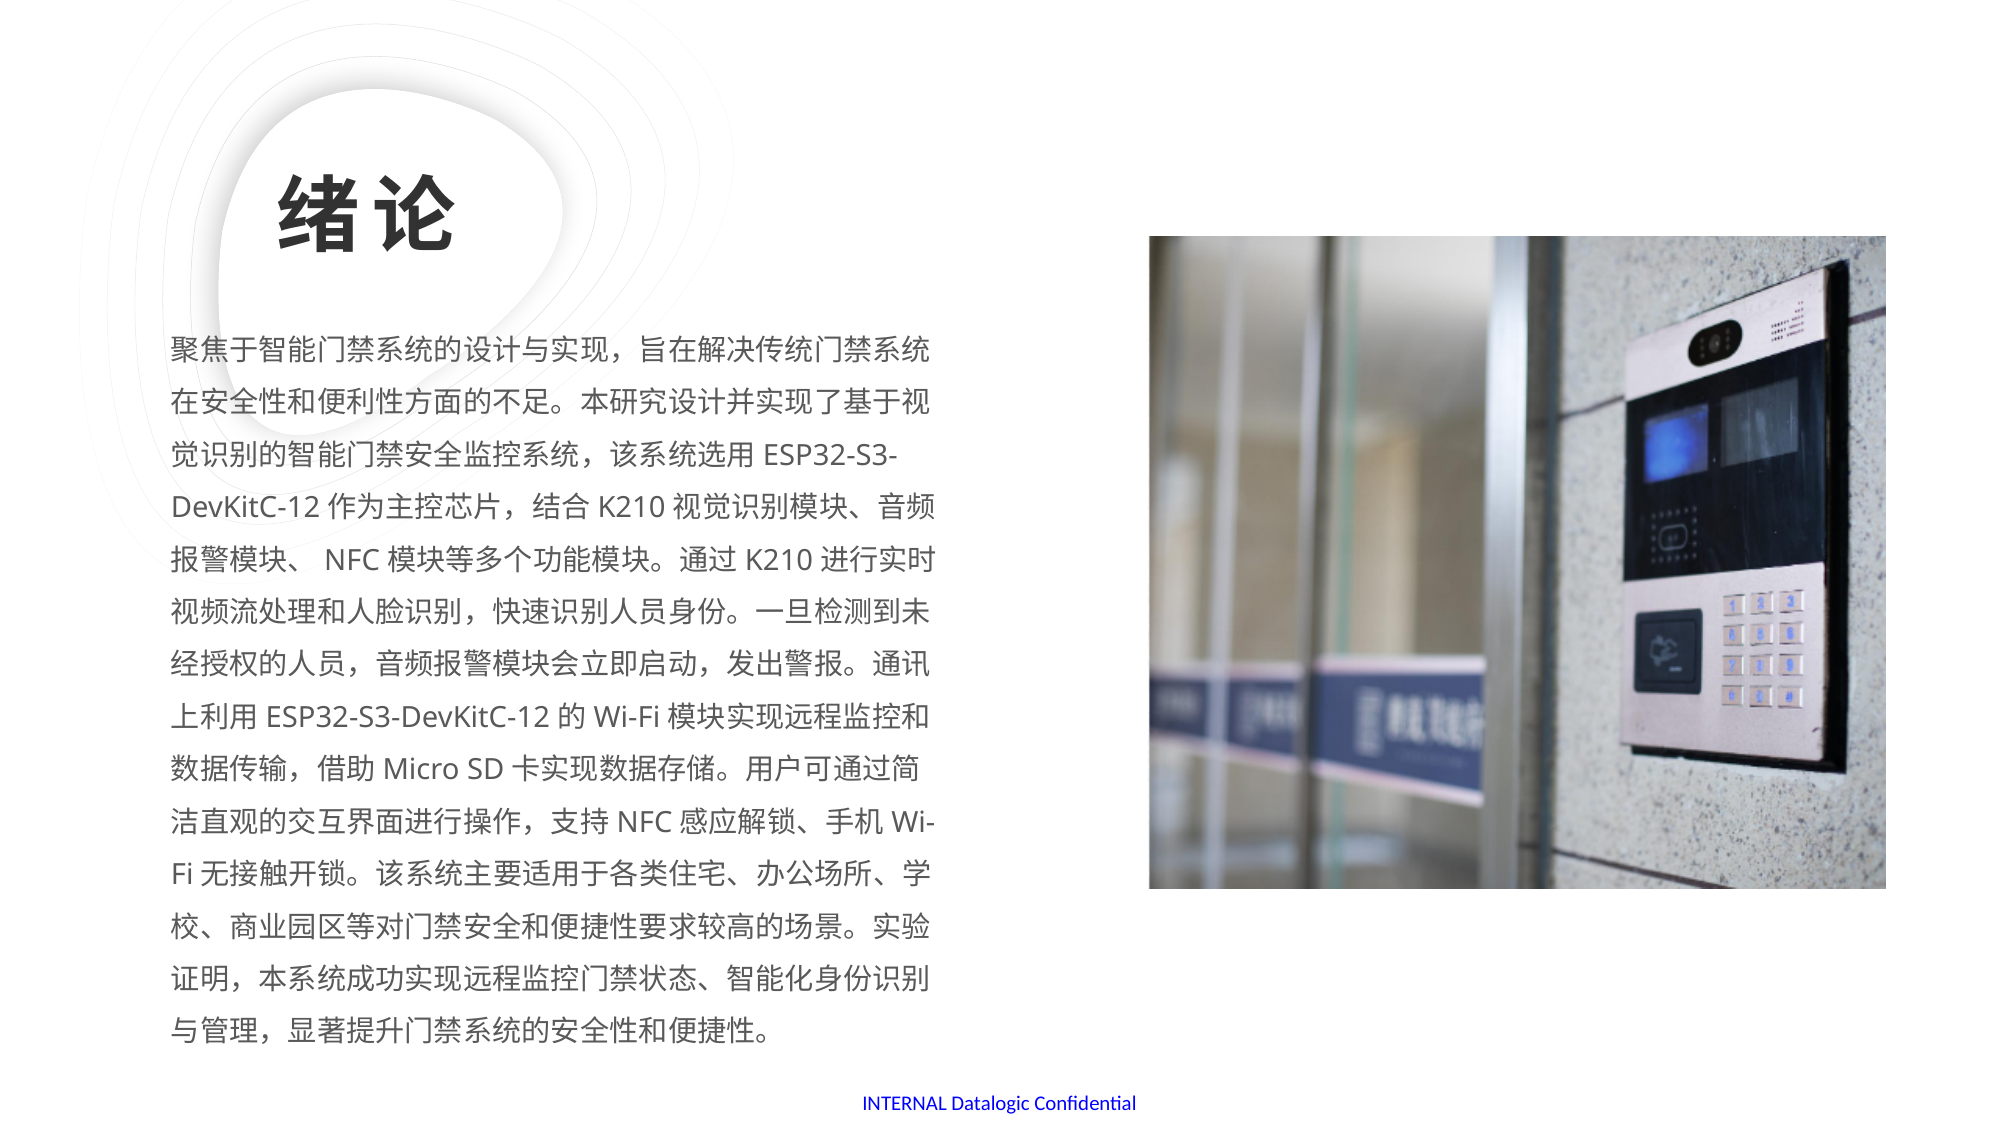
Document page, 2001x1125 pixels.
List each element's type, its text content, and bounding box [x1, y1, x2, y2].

text_box 聚焦于智能门禁系统的设计与实现，旨在解决传统门禁系统在安全性和便利性方面的不足。本研究设计并实现了基于视觉识别的智能门禁安全监控系统，该系统选用ESP32-S3-DevKitC-12作为主控芯片，结合K210视觉识别模块、音频报警模块、NFC模块等多个功能模块。通过K210进行实时视频流处理和人脸识别，快速识别人员身份。一旦检测到未经授权的人员，音频报警模块会立即启动，发出警报。通讯上利用ESP32-S3-DevKitC-12的Wi-Fi模块实现远程监控和数据传输，借助Micro SD卡实现数据存储。用户可通过简洁直观的交互界面进行操作，支持NFC感应解锁、手机Wi-Fi无接触开锁。该系统主要适用于各类住宅、办公场所、学校、商业园区等对门禁安全和便捷性要求较高的场景。实验证明，本系统成功实现远程监控门禁状态、智能化身份识别与管理，显著提升门禁系统的安全性和便捷性。 [156, 306, 960, 1056]
picture [1148, 236, 1886, 889]
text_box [42, 0, 704, 658]
